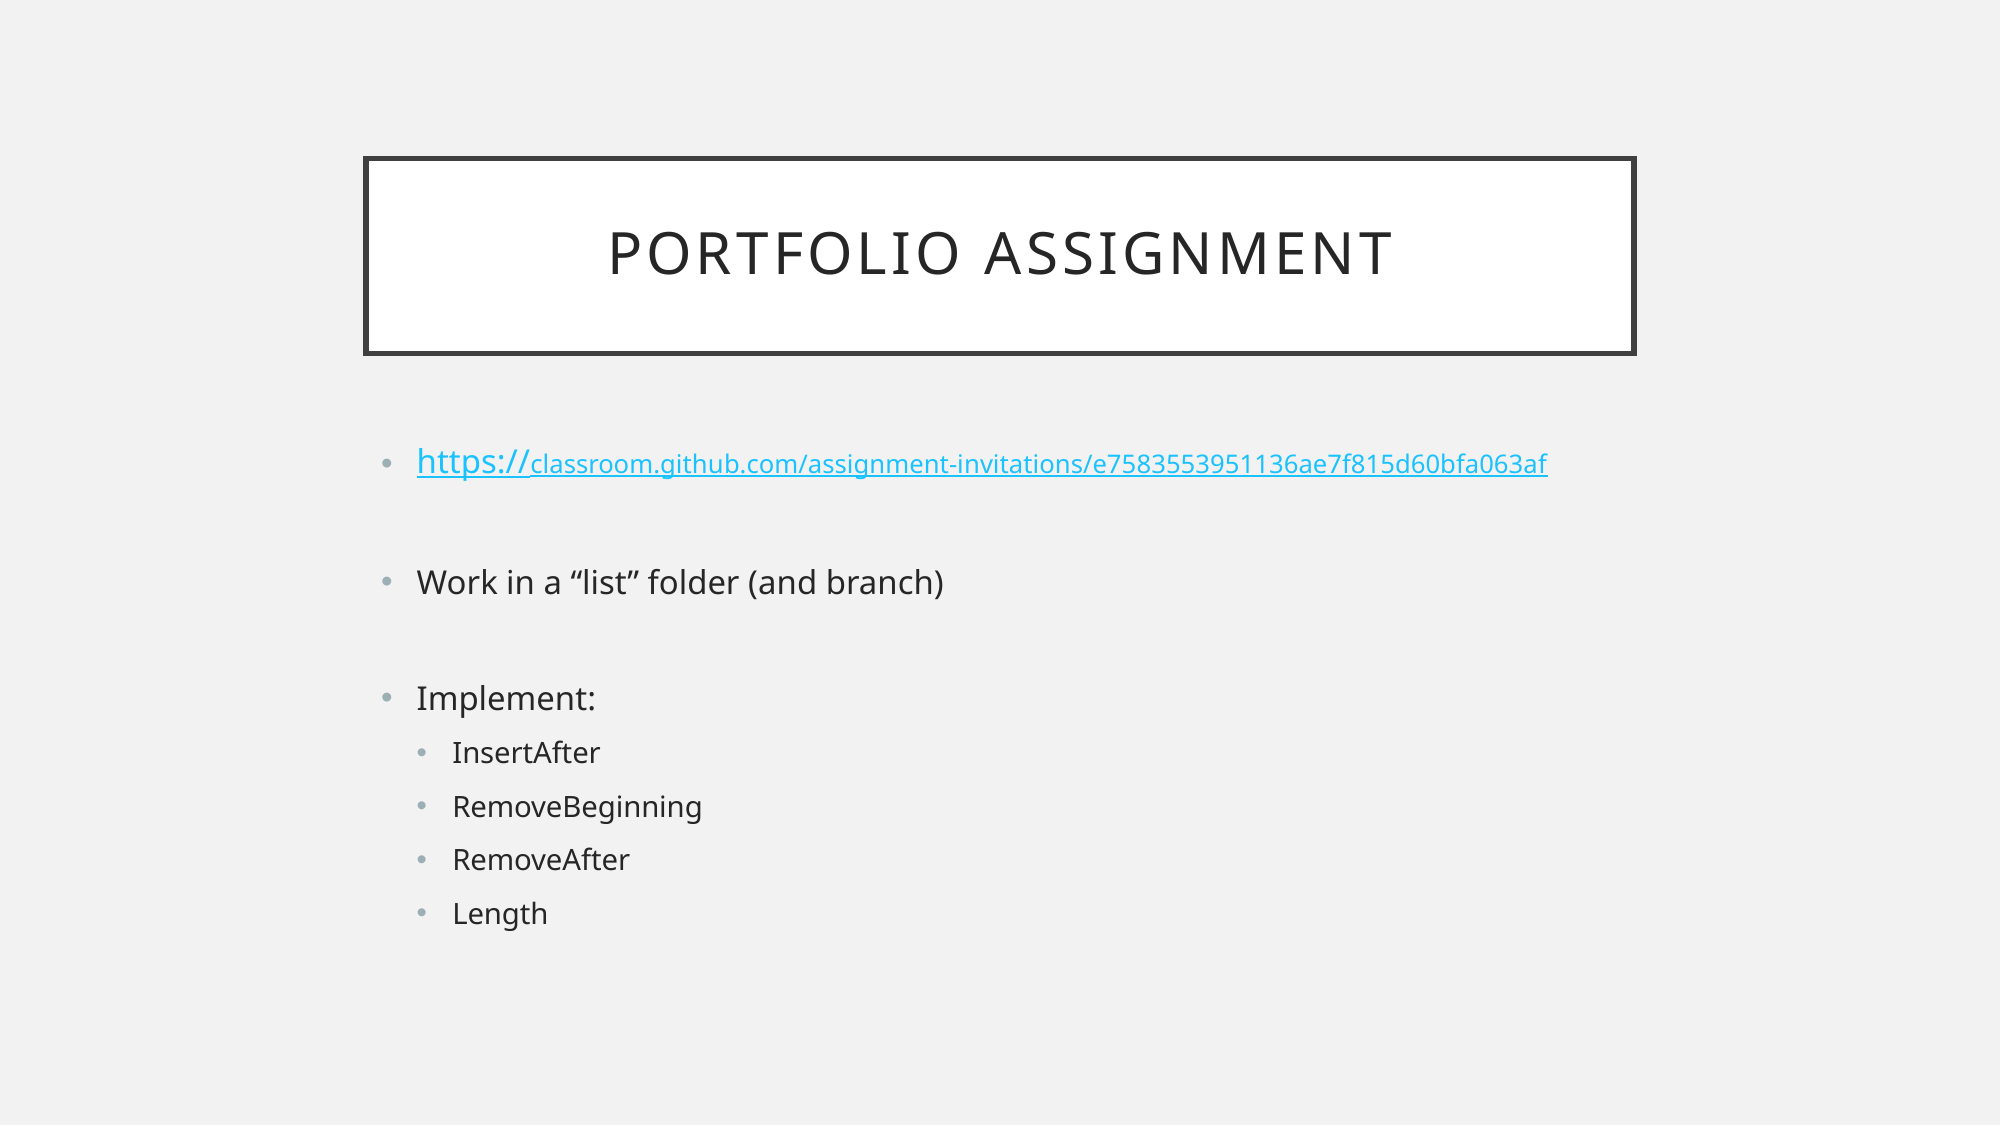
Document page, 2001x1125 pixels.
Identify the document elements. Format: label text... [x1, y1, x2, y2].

title Portfolio Assignment [363, 156, 1637, 356]
list https://classroom.github.com/assignment-invitations/e7583553951136ae7f815d60bfa063af Work in a “list” folder (and branch) Implement: InsertAfter RemoveBeginning RemoveAfter Length [366, 432, 1634, 942]
